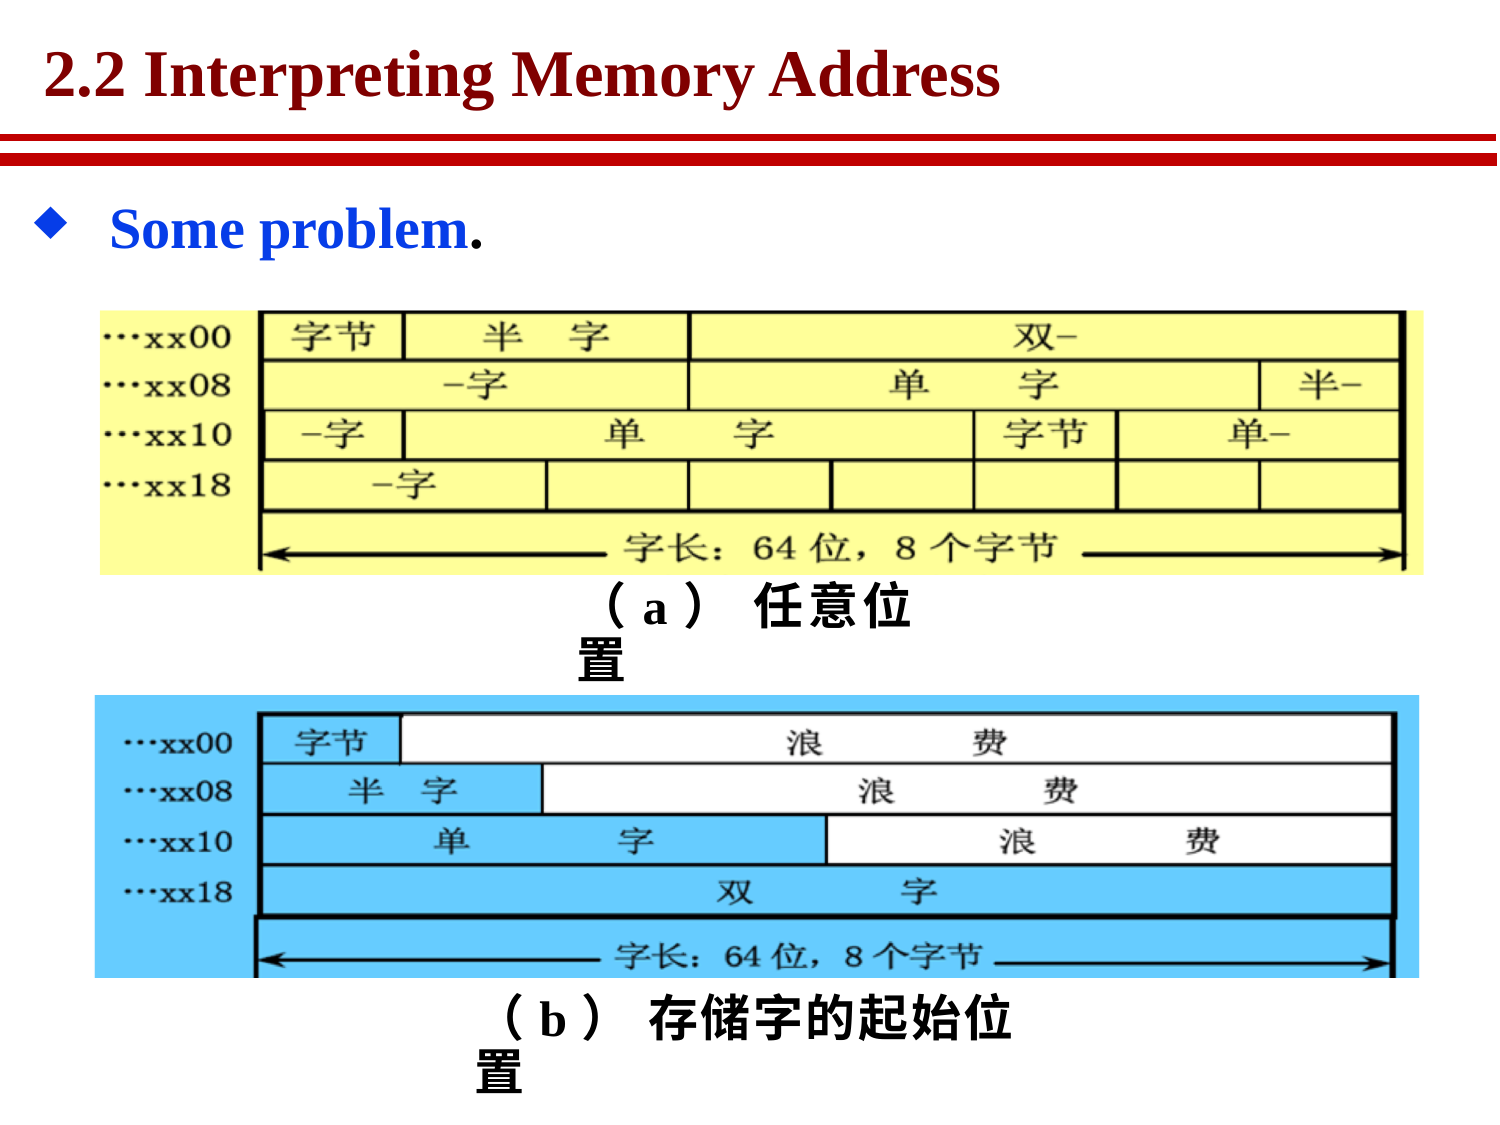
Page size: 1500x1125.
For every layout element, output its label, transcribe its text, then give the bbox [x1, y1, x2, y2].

text_box Some problem. [19, 193, 1470, 269]
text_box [0, 137, 1498, 160]
title 2.2 Interpreting Memory Address [33, 36, 1044, 116]
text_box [76, 302, 1448, 645]
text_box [76, 692, 1448, 1057]
